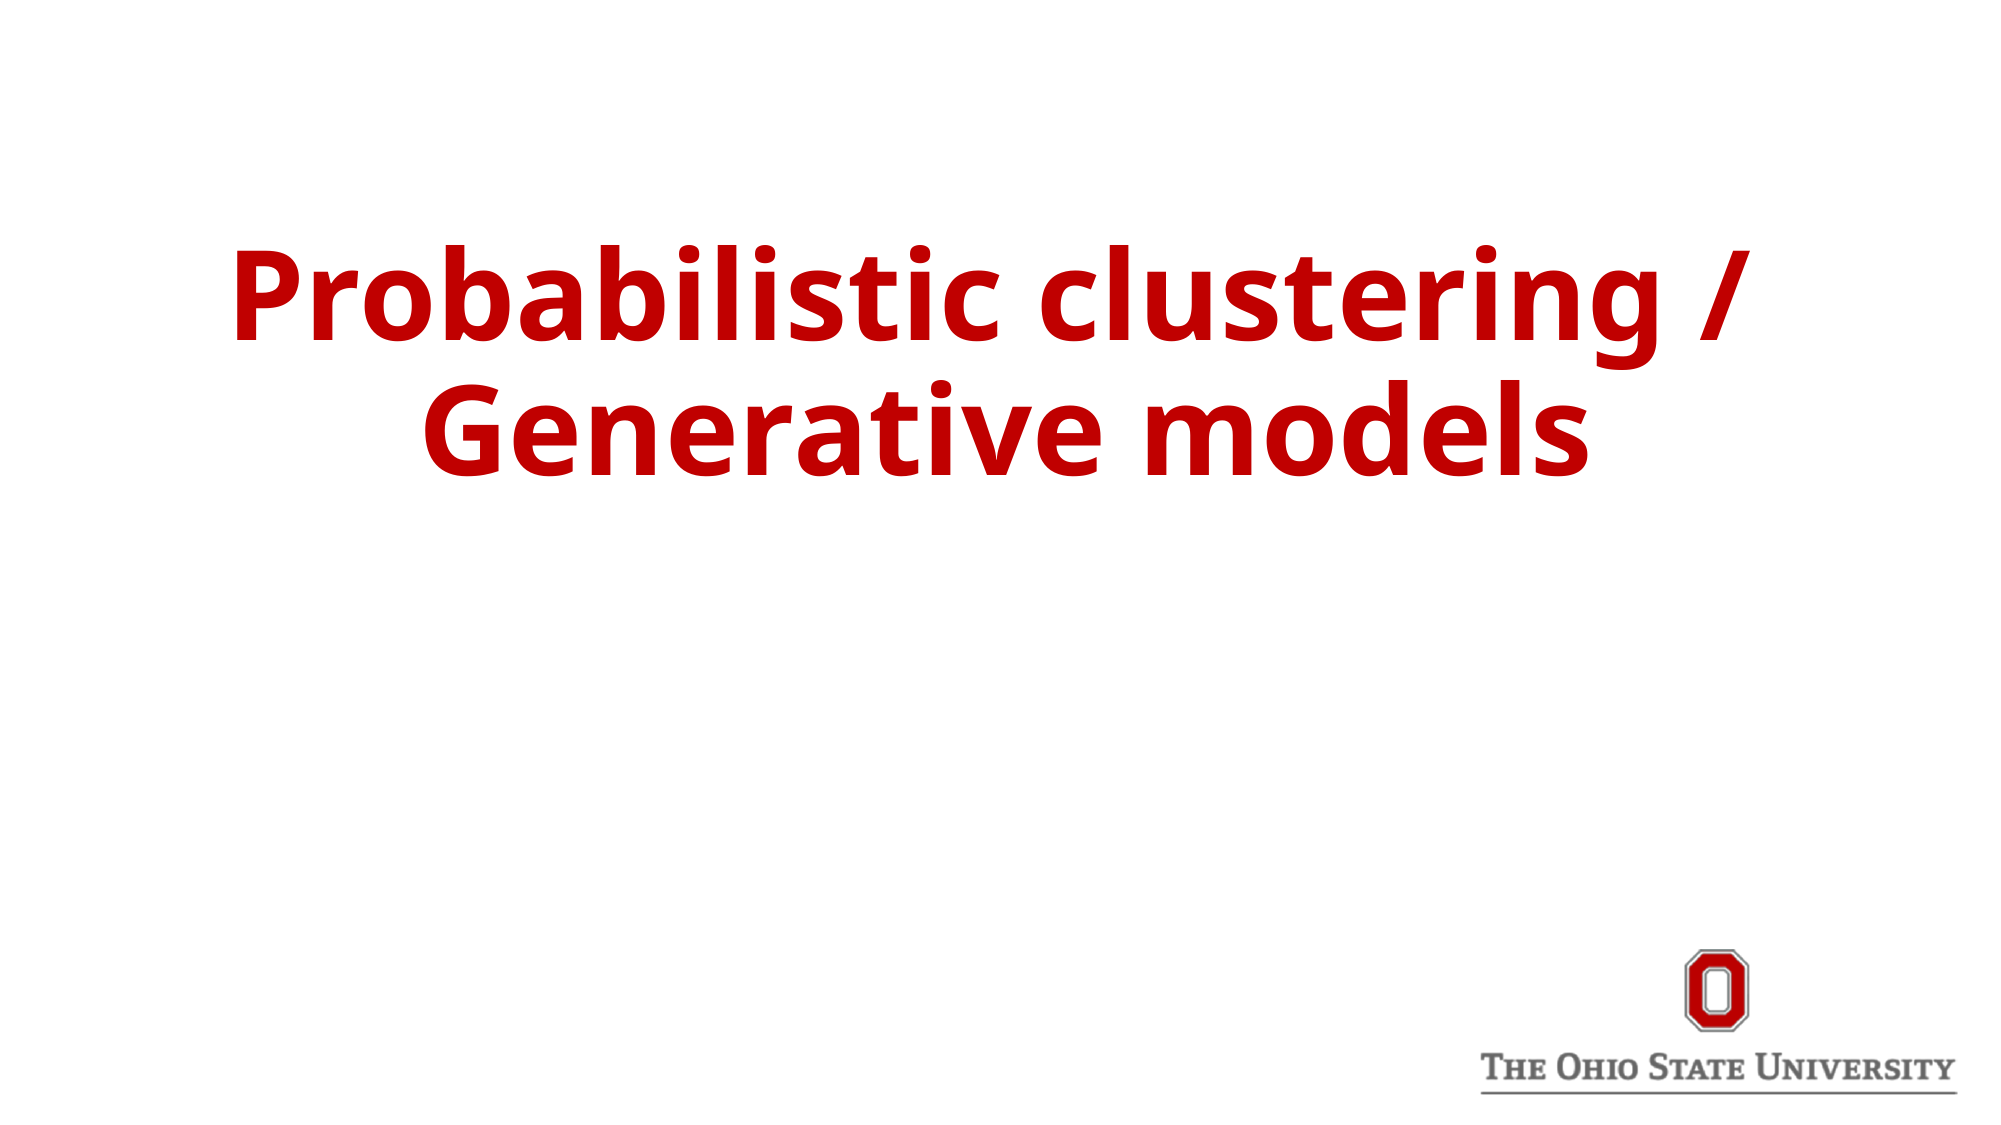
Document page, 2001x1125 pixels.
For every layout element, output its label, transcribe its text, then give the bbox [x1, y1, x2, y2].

picture [1445, 905, 2000, 1125]
title Probabilistic clustering / Generative models [75, 122, 1937, 511]
